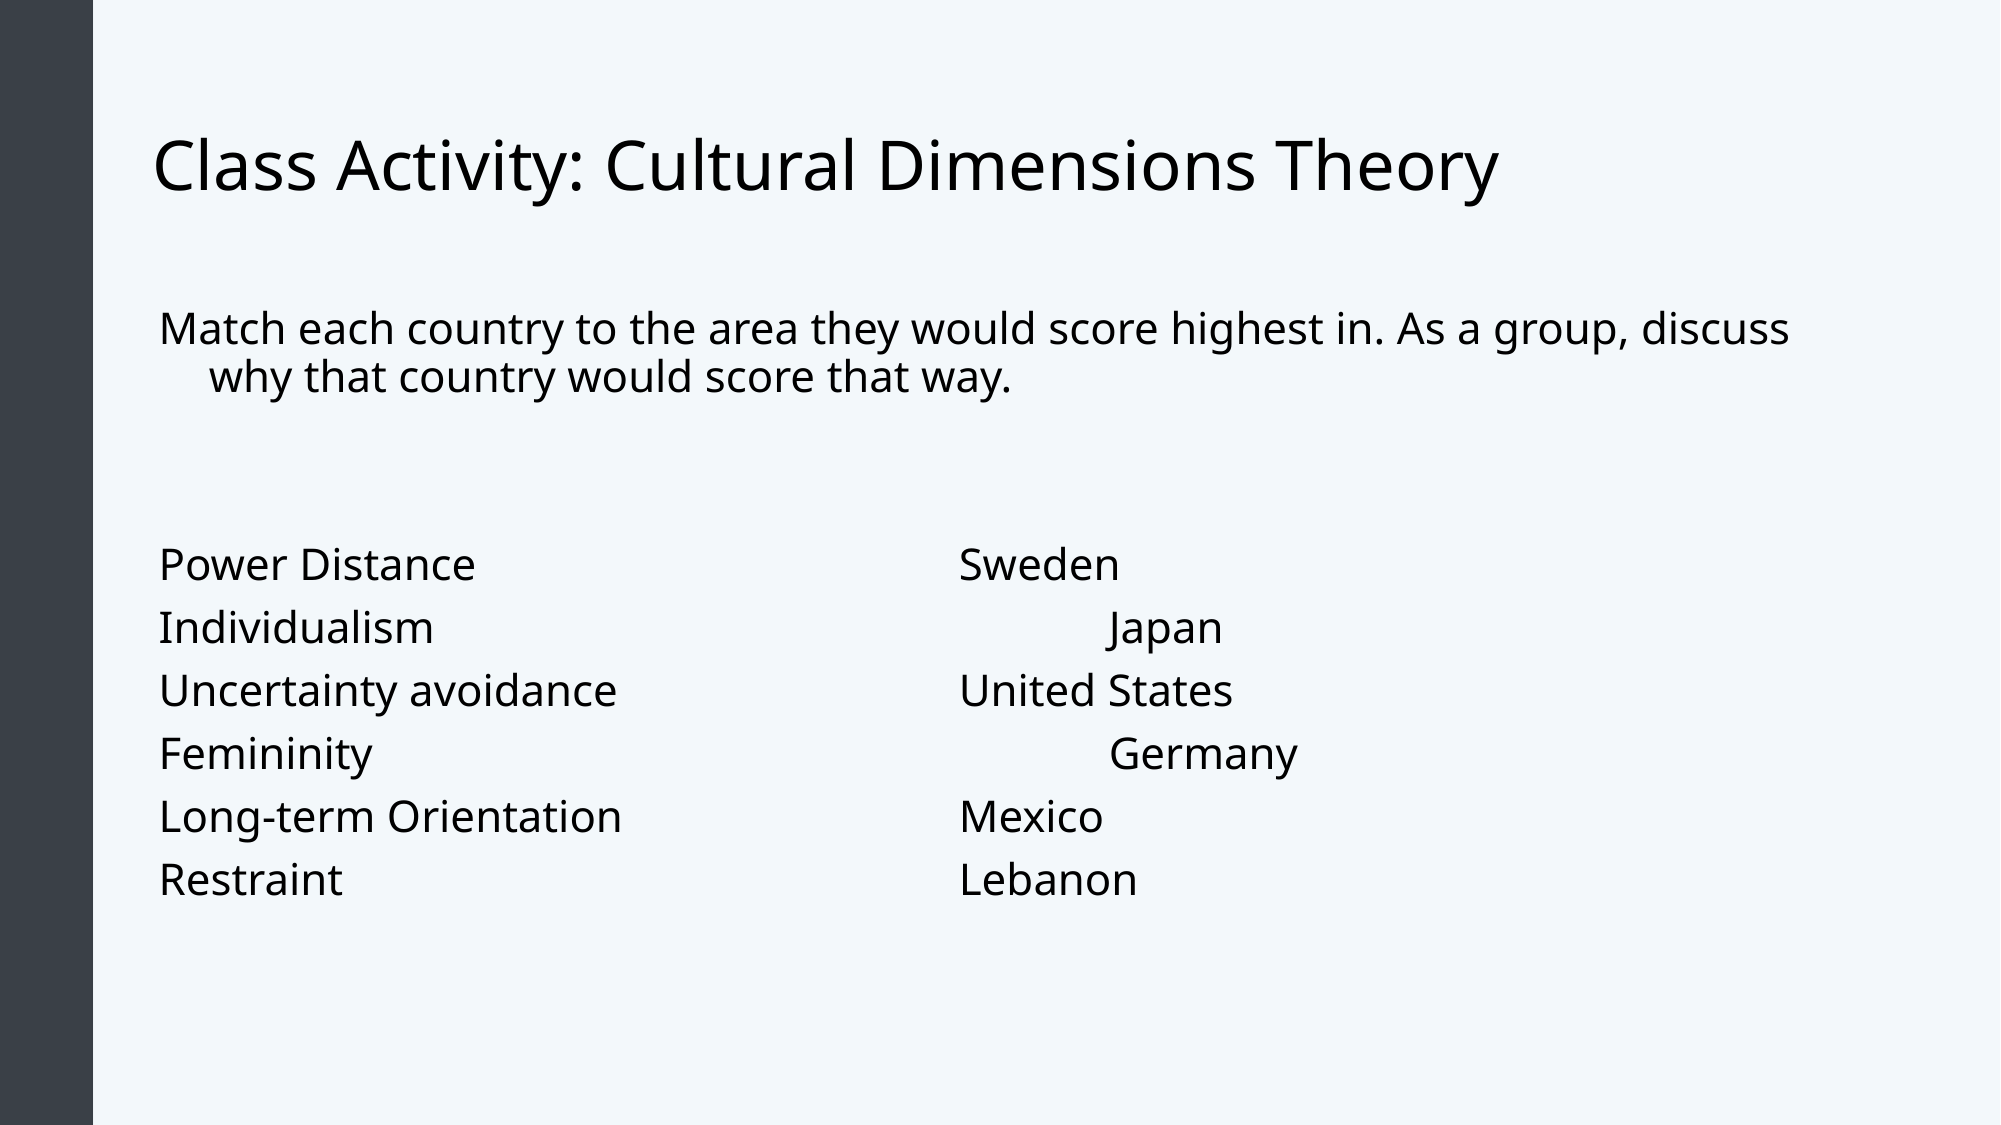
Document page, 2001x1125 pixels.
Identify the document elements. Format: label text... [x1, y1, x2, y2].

title Class Activity: Cultural Dimensions Theory [137, 59, 1863, 278]
list Match each country to the area they would score highest in. As a group, discuss why that country would score that way. Power Distance Sweden Individualism Japan Uncertainty avoidance United States Femininity Germany Long-term Orientation Mexico Restraint Lebanon [137, 299, 1863, 1014]
